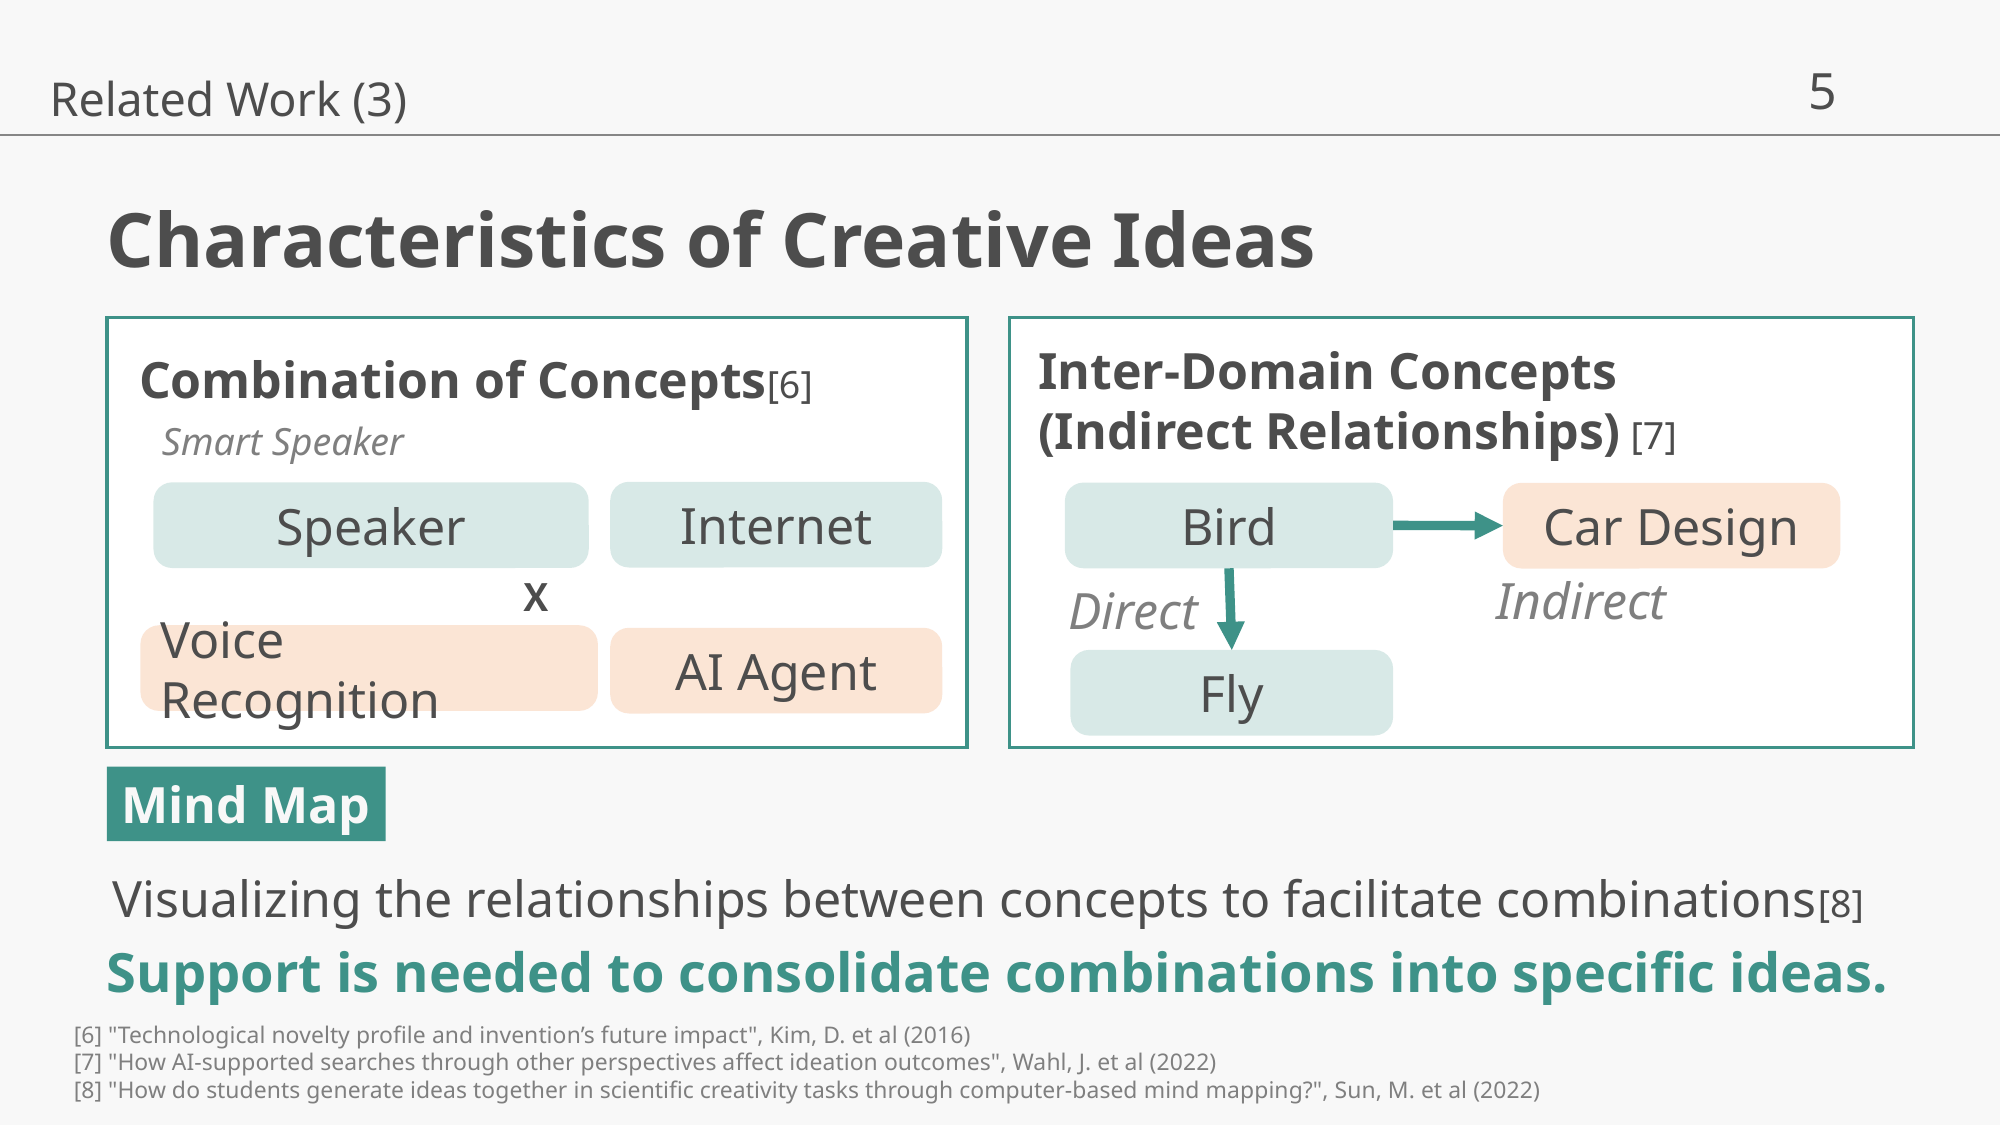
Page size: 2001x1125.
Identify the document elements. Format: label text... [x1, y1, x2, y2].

text_box [6] "Technological novelty profile and invention’s future impact", Kim, D. et al (2016) [7] "How AI-supported searches through other perspectives affect ideation outcomes", Wahl, J. et al (2022) [8] "How do students generate ideas together in scientific creativity tasks through computer-based mind mapping?", Sun, M. et al (2022) [59, 1013, 1557, 1111]
list Related Work (3) [34, 57, 1914, 135]
text_box Car Design [1501, 481, 1842, 570]
text_box Inter-Domain Concepts (Indirect Relationships) [7] [1023, 332, 1692, 467]
text_box Bird [1063, 481, 1395, 562]
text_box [149, 410, 943, 714]
text_box Combination of Concepts[6] [124, 340, 829, 416]
title Characteristics of Creative Ideas [91, 166, 1913, 321]
text_box [1008, 317, 1915, 749]
text_box [106, 321, 968, 749]
text_box Mind Map [106, 766, 386, 830]
text_box Support is needed to consolidate combinations into specific ideas. [91, 930, 1905, 1011]
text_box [1053, 562, 1679, 737]
text_box Visualizing the relationships between concepts to facilitate combinations[8] [97, 830, 1879, 930]
